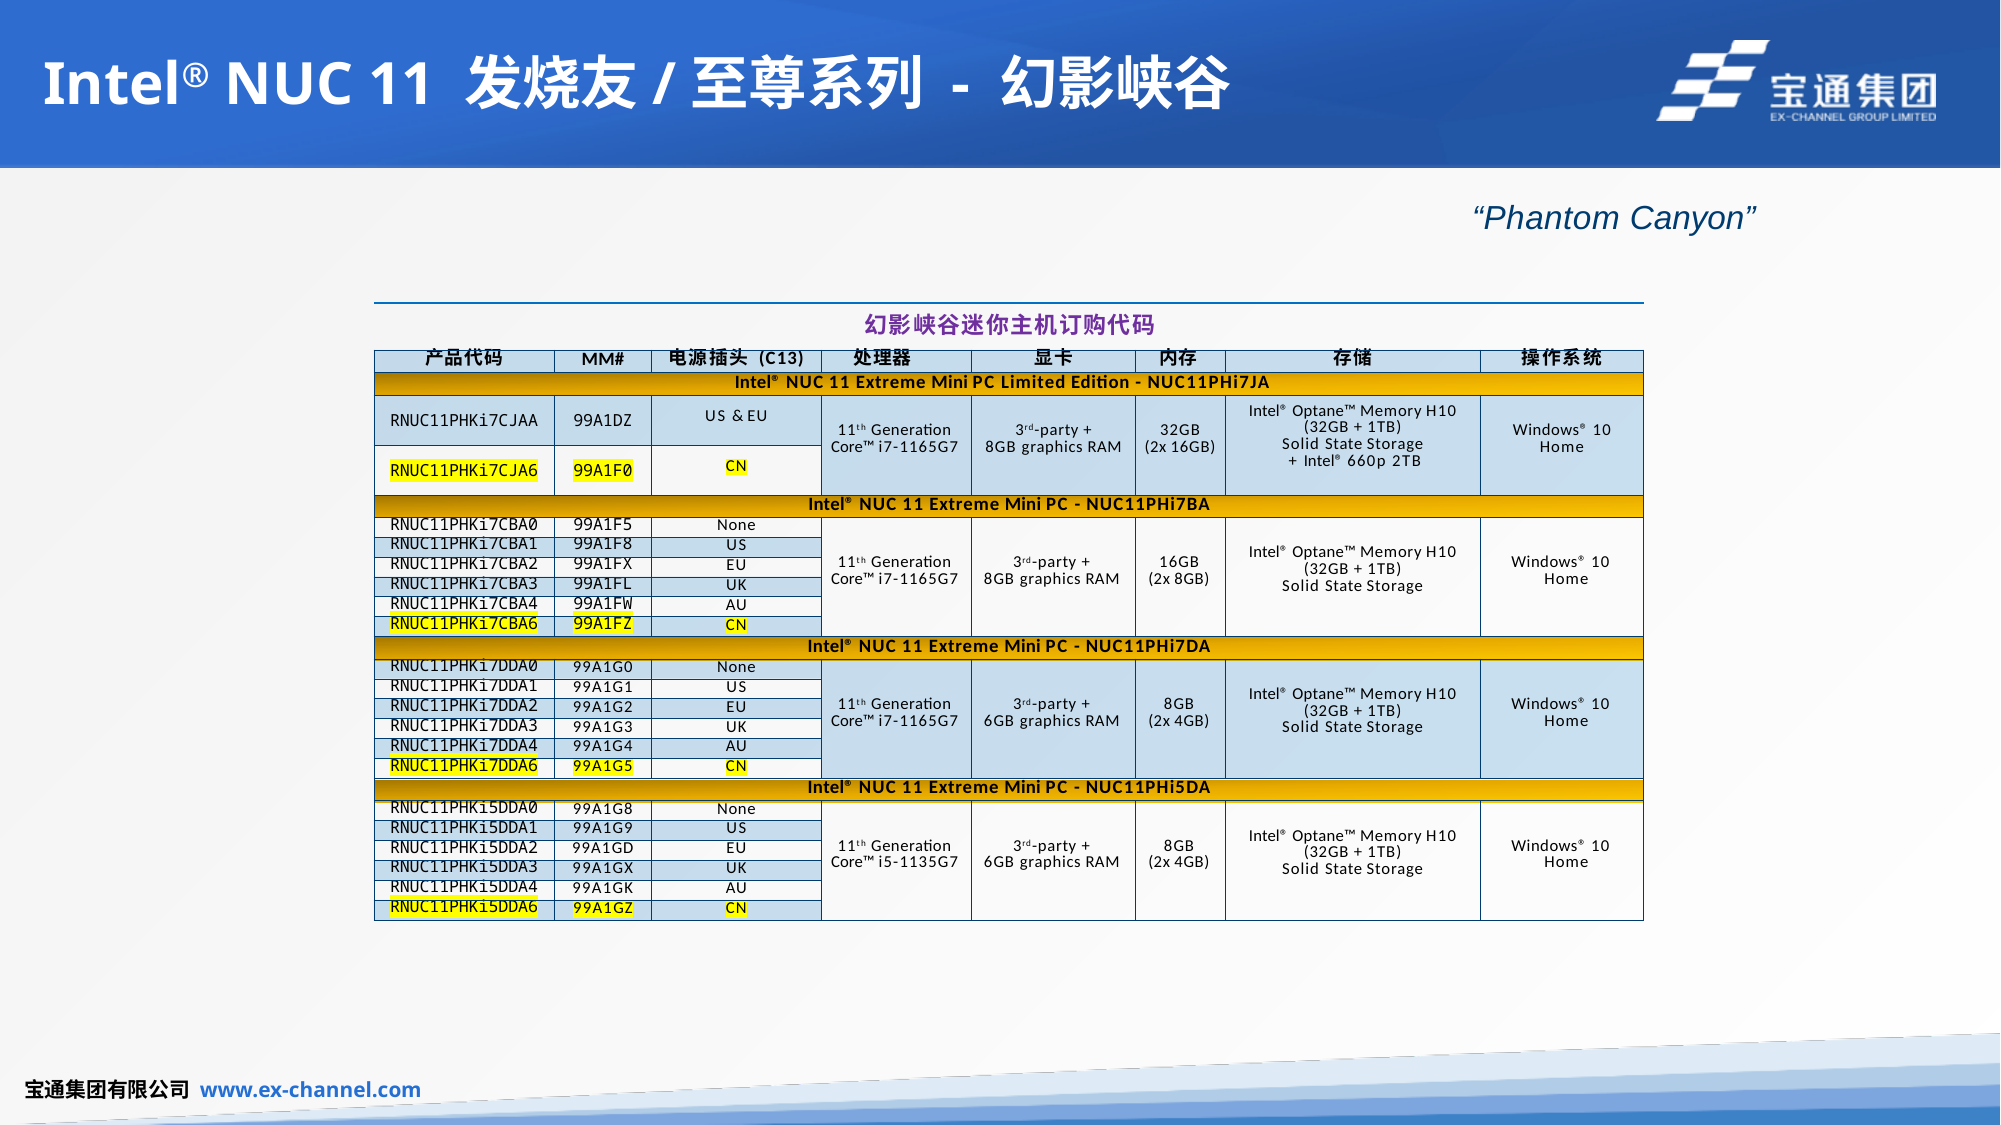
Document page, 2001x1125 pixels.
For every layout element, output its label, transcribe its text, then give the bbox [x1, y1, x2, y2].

table_cell 99A1F8 [555, 538, 651, 557]
table_cell 99A1F5 [555, 518, 651, 537]
table_cell 11th Generation Core™ i7-1165G7 [822, 518, 971, 636]
table_cell 99A1FW [555, 597, 651, 616]
table_cell 99A1GK [555, 881, 651, 900]
table_cell Intel® NUC 11 Extreme Mini PC - NUC11PHi5DA [375, 779, 1643, 800]
text_box 幻影峡谷迷你主机订购代码 [785, 308, 1233, 339]
table_cell RNUC11PHKi5DDA6 [375, 901, 554, 920]
table_cell None [652, 801, 821, 820]
table_cell 99A1G5 [555, 759, 651, 778]
table_cell 11th Generation Core™ i7-1165G7 [822, 660, 971, 778]
table_cell Intel® Optane™ Memory H10 (32GB + 1TB) Solid State Storage [1226, 801, 1480, 920]
table_cell CN [652, 617, 821, 636]
table_cell CN [652, 901, 821, 920]
table_cell RNUC11PHKi7CJAA [375, 396, 554, 445]
table_cell 99A1G9 [555, 821, 651, 840]
table_cell 99A1FX [555, 558, 651, 577]
table_cell 99A1GX [555, 861, 651, 880]
table_cell None [652, 660, 821, 679]
table_cell Windows® 10 Home [1481, 396, 1643, 495]
table_cell RNUC11PHKi5DDA3 [375, 861, 554, 880]
table_cell US [652, 821, 821, 840]
table_cell UK [652, 578, 821, 596]
table_cell RNUC11PHKi7CBA2 [375, 558, 554, 577]
table_cell Intel® Optane™ Memory H10 (32GB + 1TB) Solid State Storage [1226, 660, 1480, 778]
table_cell Intel® Optane™ Memory H10 (32GB + 1TB) Solid State Storage + Intel® 660p 2TB [1226, 396, 1480, 495]
table_cell Windows® 10 Home [1481, 801, 1643, 920]
table_cell 99A1GZ [555, 901, 651, 920]
table_cell RNUC11PHKi7CBA1 [375, 538, 554, 557]
table_cell RNUC11PHKi7DDA3 [375, 719, 554, 738]
table_cell EU [652, 841, 821, 860]
table_cell Intel® Optane™ Memory H10 (32GB + 1TB) Solid State Storage [1226, 518, 1480, 636]
table_cell CN [652, 446, 821, 495]
table_header 内存 [1136, 351, 1225, 372]
table_header 操作系统 [1481, 351, 1643, 372]
table_cell 99A1FL [555, 578, 651, 596]
table_cell CN [652, 759, 821, 778]
table_header 显卡 [972, 351, 1135, 372]
table_cell RNUC11PHKi7CBA6 [375, 617, 554, 636]
table_cell 99A1G2 [555, 699, 651, 718]
table_cell Intel® NUC 11 Extreme Mini PC - NUC11PHi7DA [375, 637, 1643, 659]
table_cell RNUC11PHKi7CJA6 [375, 446, 554, 495]
table_cell RNUC11PHKi7DDA6 [375, 759, 554, 778]
table_cell Windows® 10 Home [1481, 518, 1643, 636]
table_cell AU [652, 739, 821, 758]
table_header 电源插头 (C13) [652, 351, 821, 372]
text_box “Phantom Canyon” [1470, 194, 1760, 237]
table_cell AU [652, 881, 821, 900]
table_cell RNUC11PHKi5DDA4 [375, 881, 554, 900]
table_cell 11th Generation Core™ i5-1135G7 [822, 801, 971, 920]
table_cell RNUC11PHKi5DDA1 [375, 821, 554, 840]
table_cell RNUC11PHKi7DDA4 [375, 739, 554, 758]
table_cell RNUC11PHKi7CBA0 [375, 518, 554, 537]
table_cell RNUC11PHKi7CBA4 [375, 597, 554, 616]
table_header 处理器 [822, 351, 971, 372]
table_cell 99A1FZ [555, 617, 651, 636]
table_cell US [652, 680, 821, 698]
picture [0, 238, 2000, 1125]
table_header 存储 [1226, 351, 1480, 372]
table_cell Windows® 10 Home [1481, 660, 1643, 778]
table_cell 99A1G4 [555, 739, 651, 758]
table_cell 99A1G3 [555, 719, 651, 738]
table_header MM# [555, 351, 651, 372]
table_cell RNUC11PHKi7CBA3 [375, 578, 554, 596]
table_cell 99A1DZ [555, 396, 651, 445]
table_cell RNUC11PHKi5DDA0 [375, 801, 554, 820]
table_cell 99A1G0 [555, 660, 651, 679]
table_cell RNUC11PHKi7DDA0 [375, 660, 554, 679]
table_cell 99A1F0 [555, 446, 651, 495]
table_cell 16GB (2x 8GB) [1136, 518, 1225, 636]
table_cell US & EU [652, 396, 821, 445]
table_cell AU [652, 597, 821, 616]
table_cell UK [652, 719, 821, 738]
table_cell EU [652, 558, 821, 577]
table_header 产品代码 [375, 351, 554, 372]
table_cell 3rd-party + 8GB graphics RAM [972, 518, 1135, 636]
table_cell 99A1G1 [555, 680, 651, 698]
table_cell 8GB (2x 4GB) [1136, 660, 1225, 778]
table_cell 8GB (2x 4GB) [1136, 801, 1225, 920]
table_cell 11th Generation Core™ i7-1165G7 [822, 396, 971, 495]
table_cell Intel® NUC 11 Extreme Mini PC Limited Edition - NUC11PHi7JA [375, 373, 1643, 395]
table_cell 3rd-party + 8GB graphics RAM [972, 396, 1135, 495]
table_cell Intel® NUC 11 Extreme Mini PC - NUC11PHi7BA [375, 496, 1643, 517]
table_cell RNUC11PHKi7DDA1 [375, 680, 554, 698]
table_cell None [652, 518, 821, 537]
table_cell 32GB (2x 16GB) [1136, 396, 1225, 495]
table_cell RNUC11PHKi7DDA2 [375, 699, 554, 718]
table_cell US [652, 538, 821, 557]
table_cell 99A1G8 [555, 801, 651, 820]
title Intel® NUC 11 发烧友/至尊系列 - 幻影峡谷 [43, 46, 1448, 149]
picture [0, 0, 2001, 168]
table_cell 3rd-party + 6GB graphics RAM [972, 801, 1135, 920]
table_cell EU [652, 699, 821, 718]
table_cell 99A1GD [555, 841, 651, 860]
table_cell UK [652, 861, 821, 880]
table_cell 3rd-party + 6GB graphics RAM [972, 660, 1135, 778]
table_cell RNUC11PHKi5DDA2 [375, 841, 554, 860]
